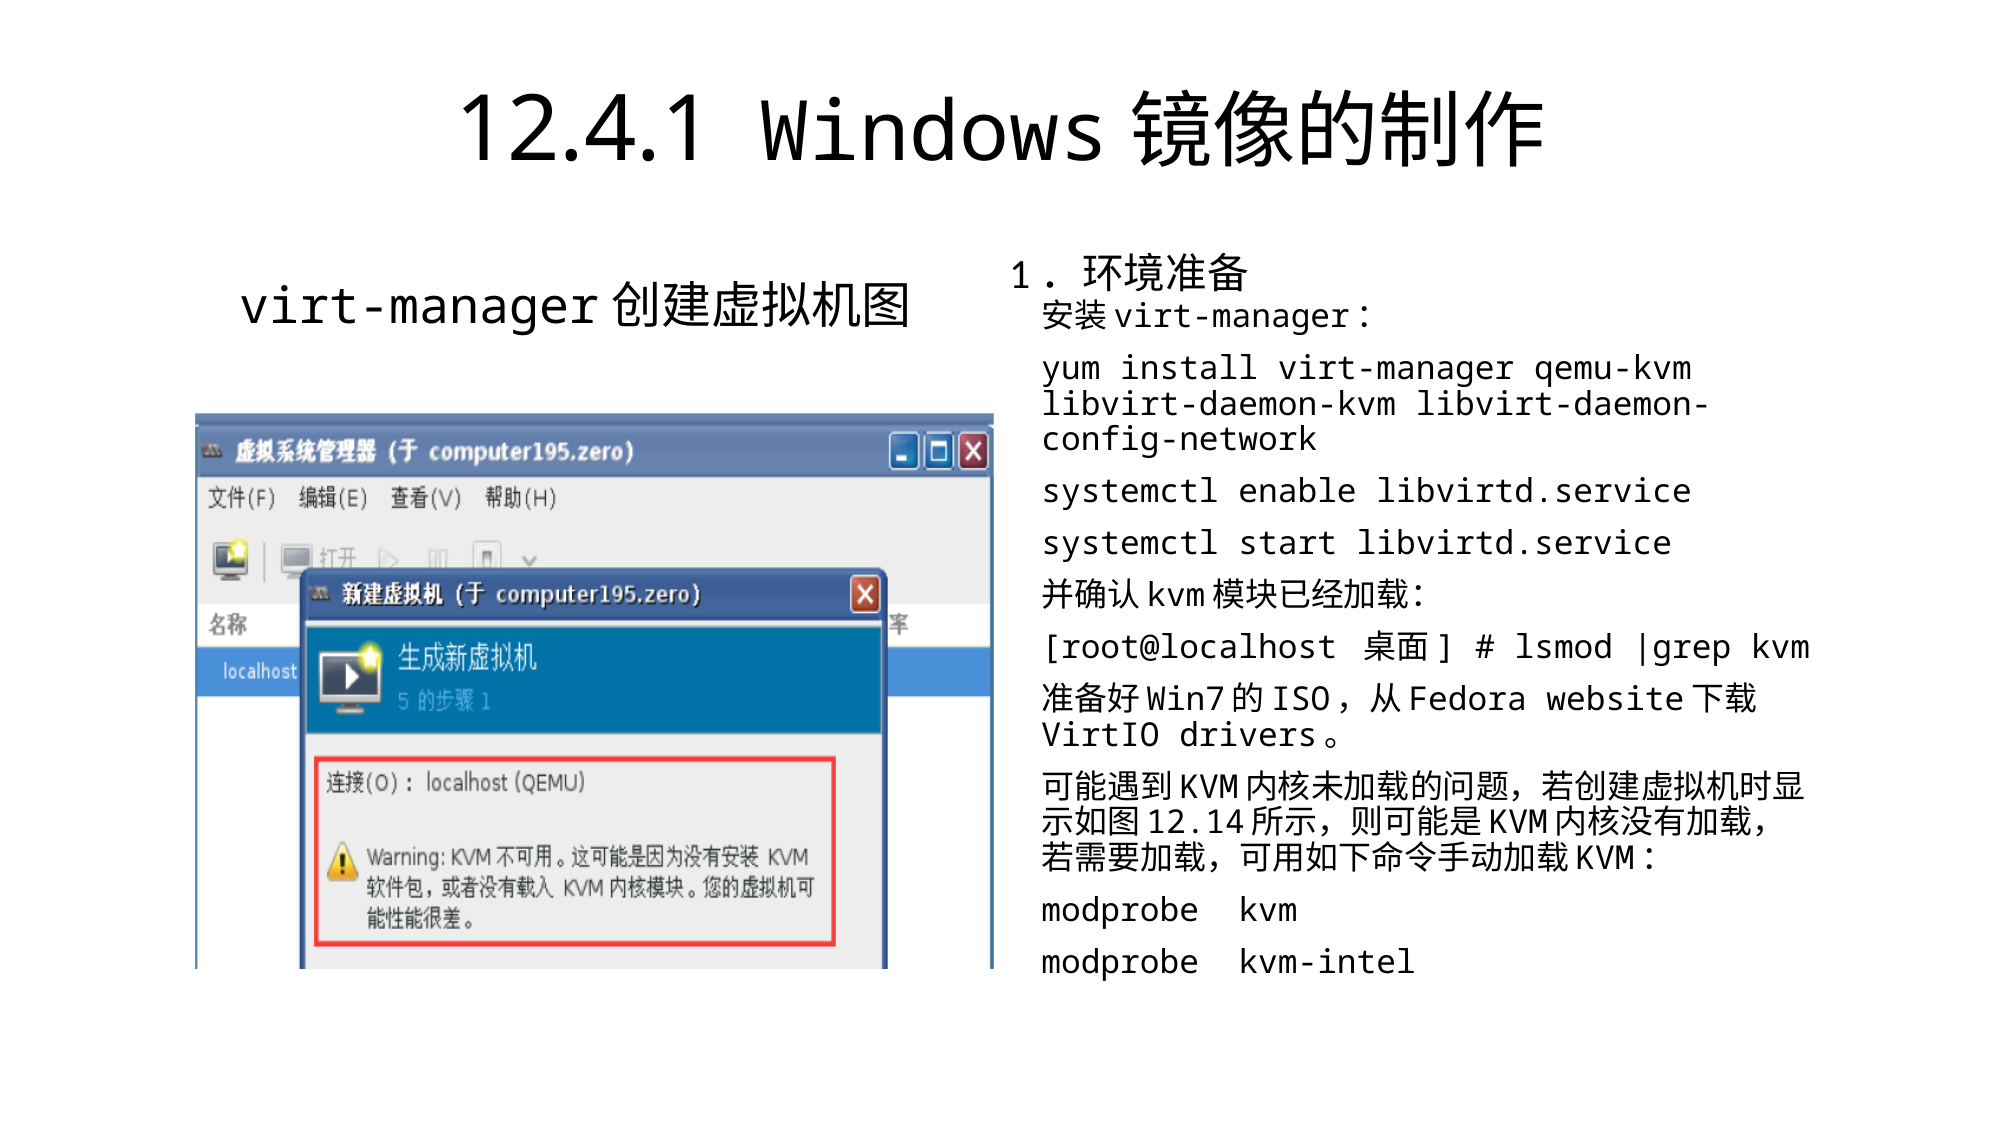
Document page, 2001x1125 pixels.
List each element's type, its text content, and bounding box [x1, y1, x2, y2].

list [194, 412, 995, 969]
list virt-manager创建虚拟机图 [194, 234, 995, 380]
list 安装virt-manager： yum install virt-manager qemu-kvm libvirt-daemon-kvm libvirt-daemon-config-network systemctl enable libvirtd.service systemctl start libvirtd.service 并确认kvm模块已经加载： [root@localhost 桌面] # lsmod |grep kvm 准备好Win7的ISO，从Fedora website下载VirtIO drivers。 可能遇到KVM内核未加载的问题，若创建虚拟机时显示如图12.14所示，则可能是KVM内核没有加载，若需要加载，可用如下命令手动加载KVM： modprobe kvm modprobe kvm-intel [1026, 291, 1830, 1016]
list 1．环境准备 [994, 234, 1798, 316]
title 12.4.1 Windows镜像的制作 [137, 59, 1863, 202]
